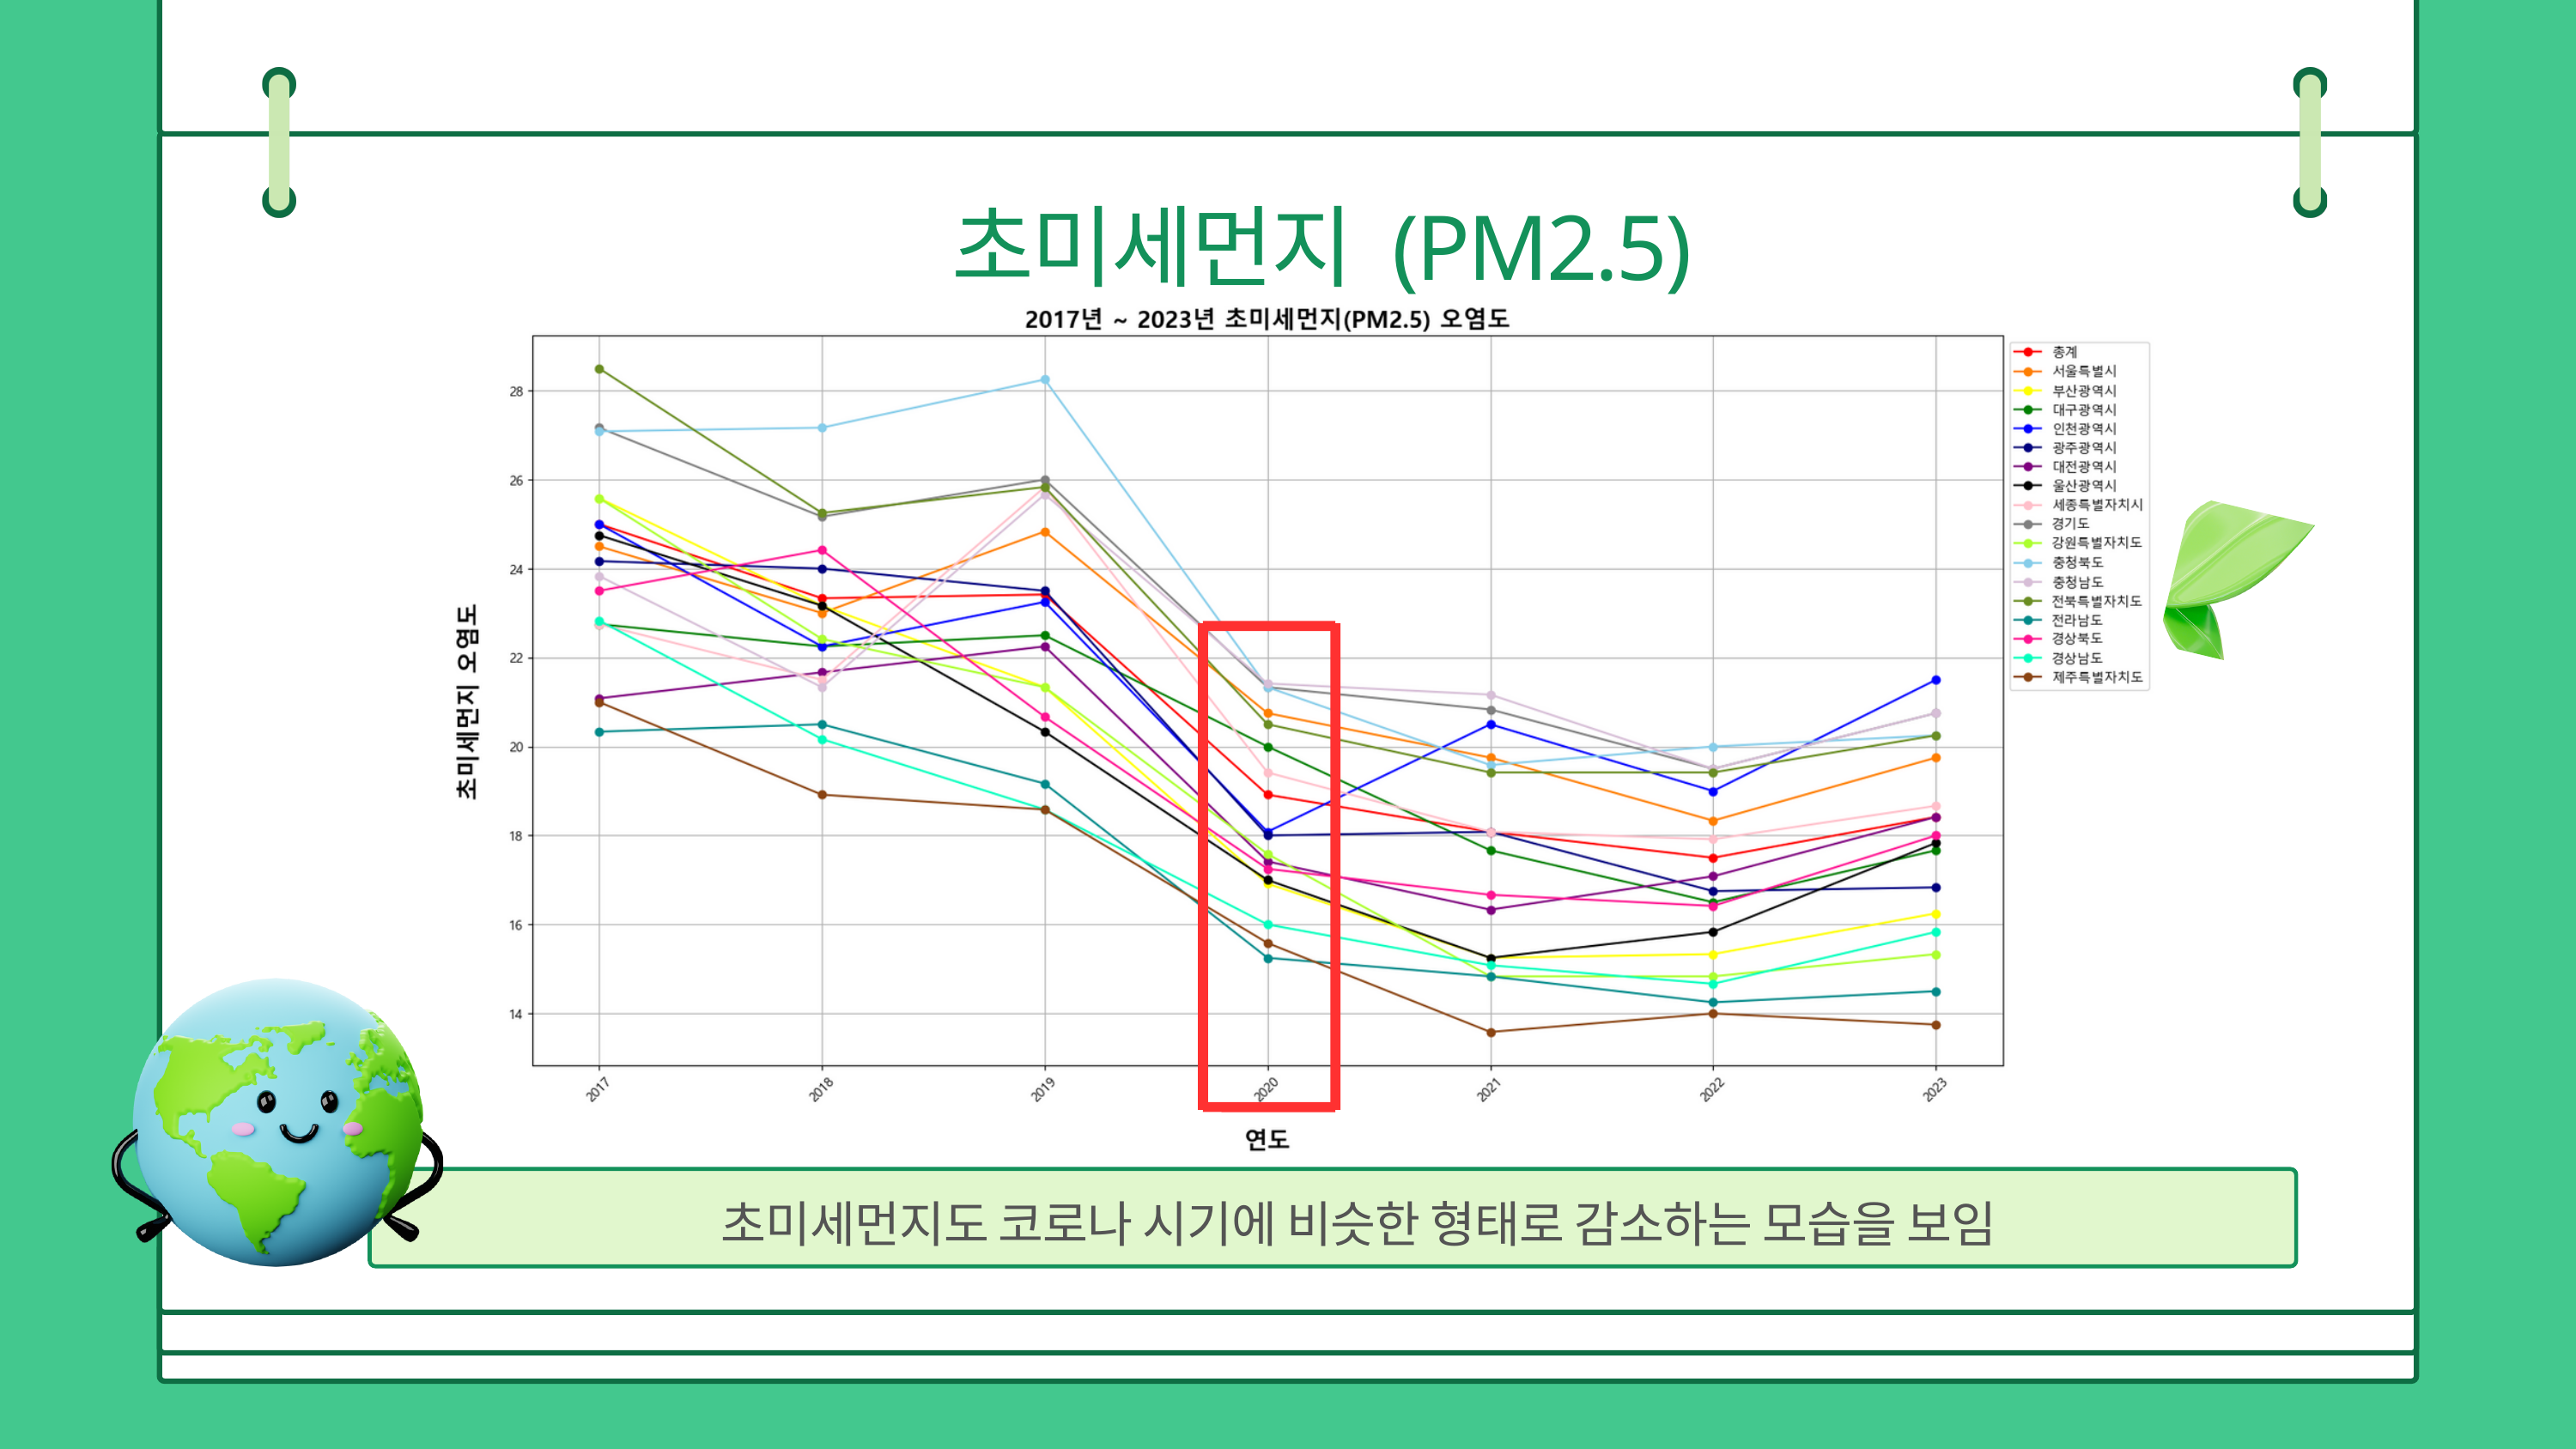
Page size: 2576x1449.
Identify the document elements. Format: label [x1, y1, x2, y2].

text_box [159, 0, 2417, 135]
text_box [159, 142, 2417, 1313]
text_box [1199, 621, 1340, 1112]
text_box [159, 1319, 2417, 1354]
text_box [369, 1168, 2297, 1267]
text_box [111, 978, 154, 1267]
text_box [159, 1361, 2417, 1382]
